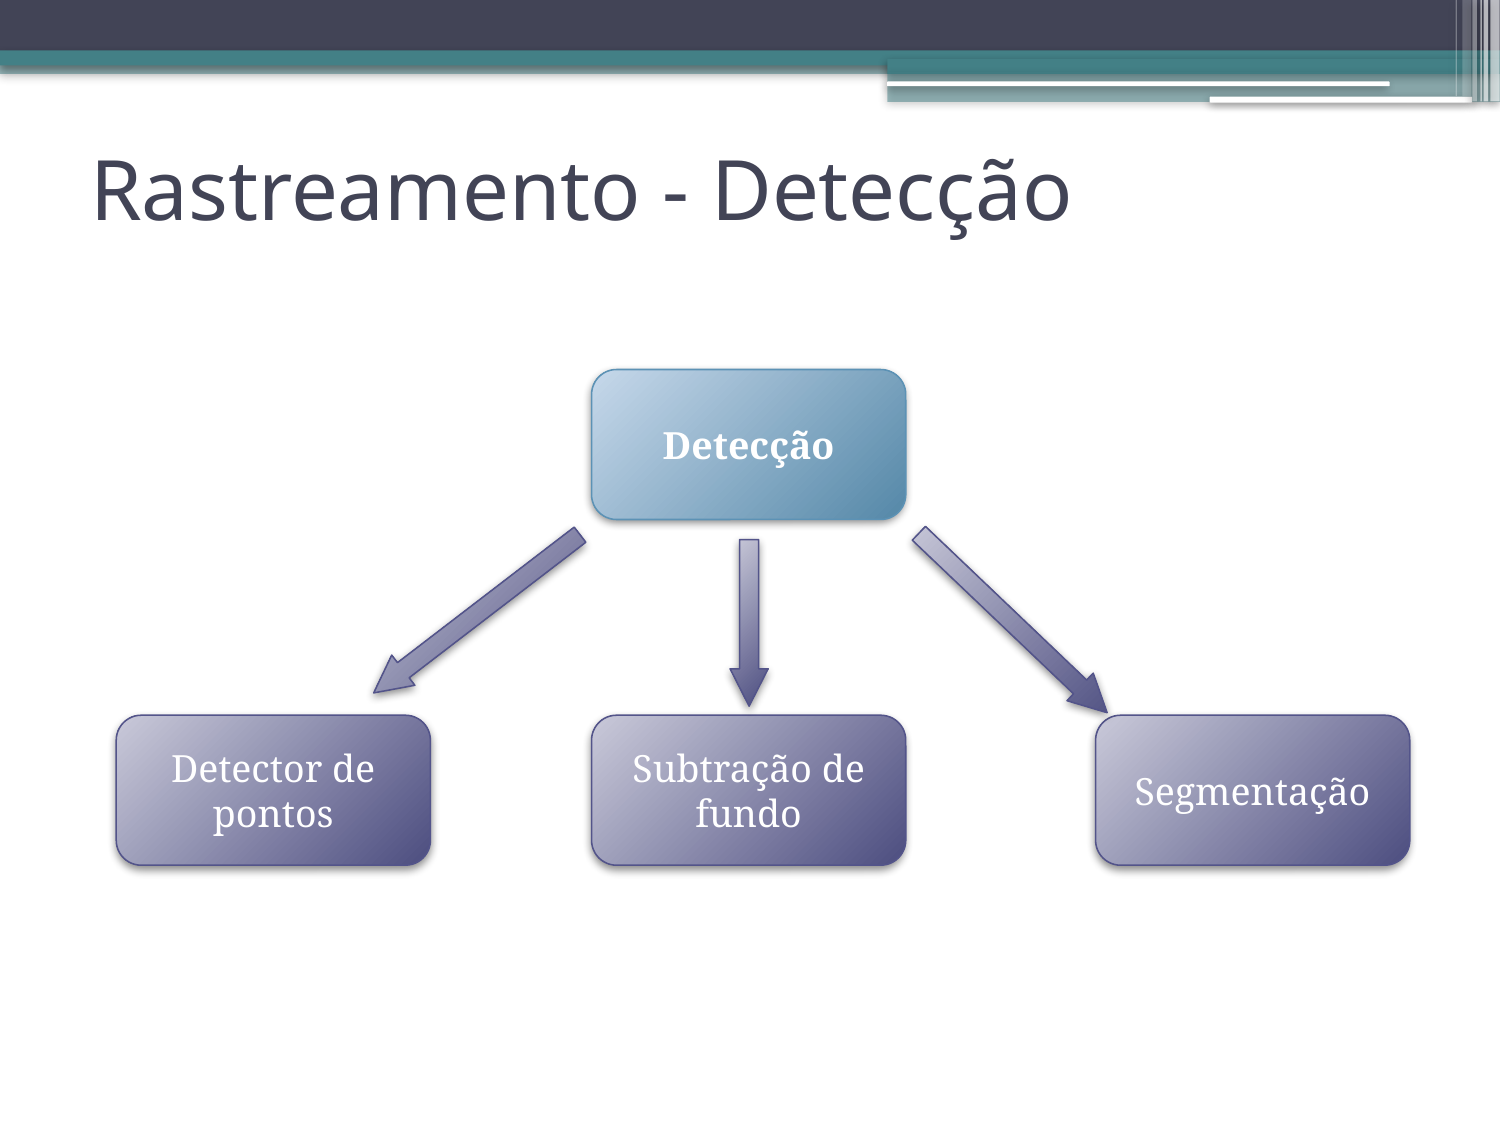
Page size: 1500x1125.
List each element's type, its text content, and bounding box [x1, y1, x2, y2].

text_box [729, 538, 769, 707]
text_box Segmentação [1094, 714, 1411, 866]
title Rastreamento - Detecção [75, 99, 1425, 275]
text_box [911, 525, 1108, 714]
text_box Detector de pontos [115, 714, 432, 866]
text_box Detecção [590, 368, 907, 521]
text_box [373, 526, 587, 694]
text_box Subtração de fundo [590, 714, 907, 866]
